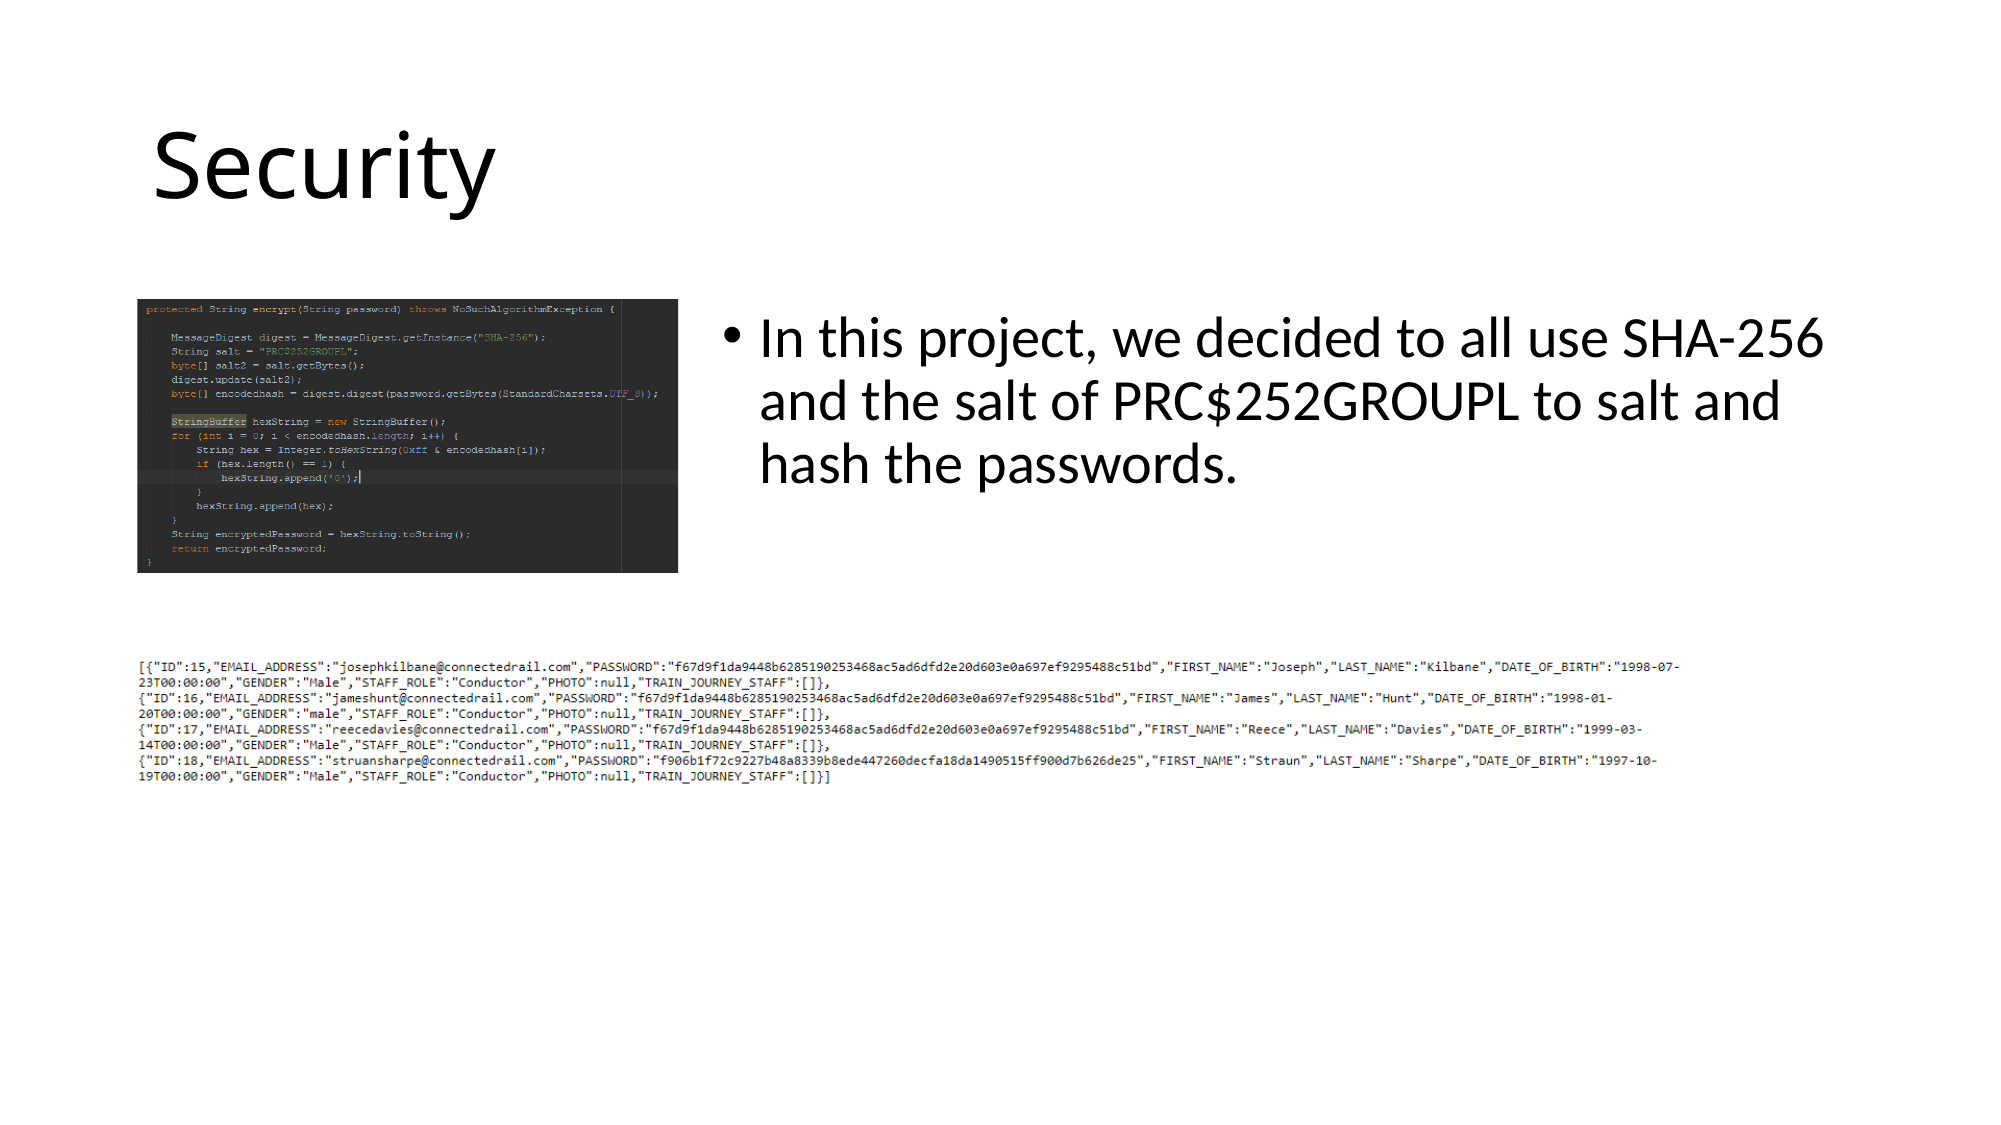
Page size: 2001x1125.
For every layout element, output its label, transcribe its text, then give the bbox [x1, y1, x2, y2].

picture [137, 299, 679, 573]
picture [137, 656, 1691, 788]
title Security [137, 59, 1863, 278]
list In this project, we decided to all use SHA-256 and the salt of PRC$252GROUPL to salt and hash the passwords. [707, 299, 1863, 1014]
